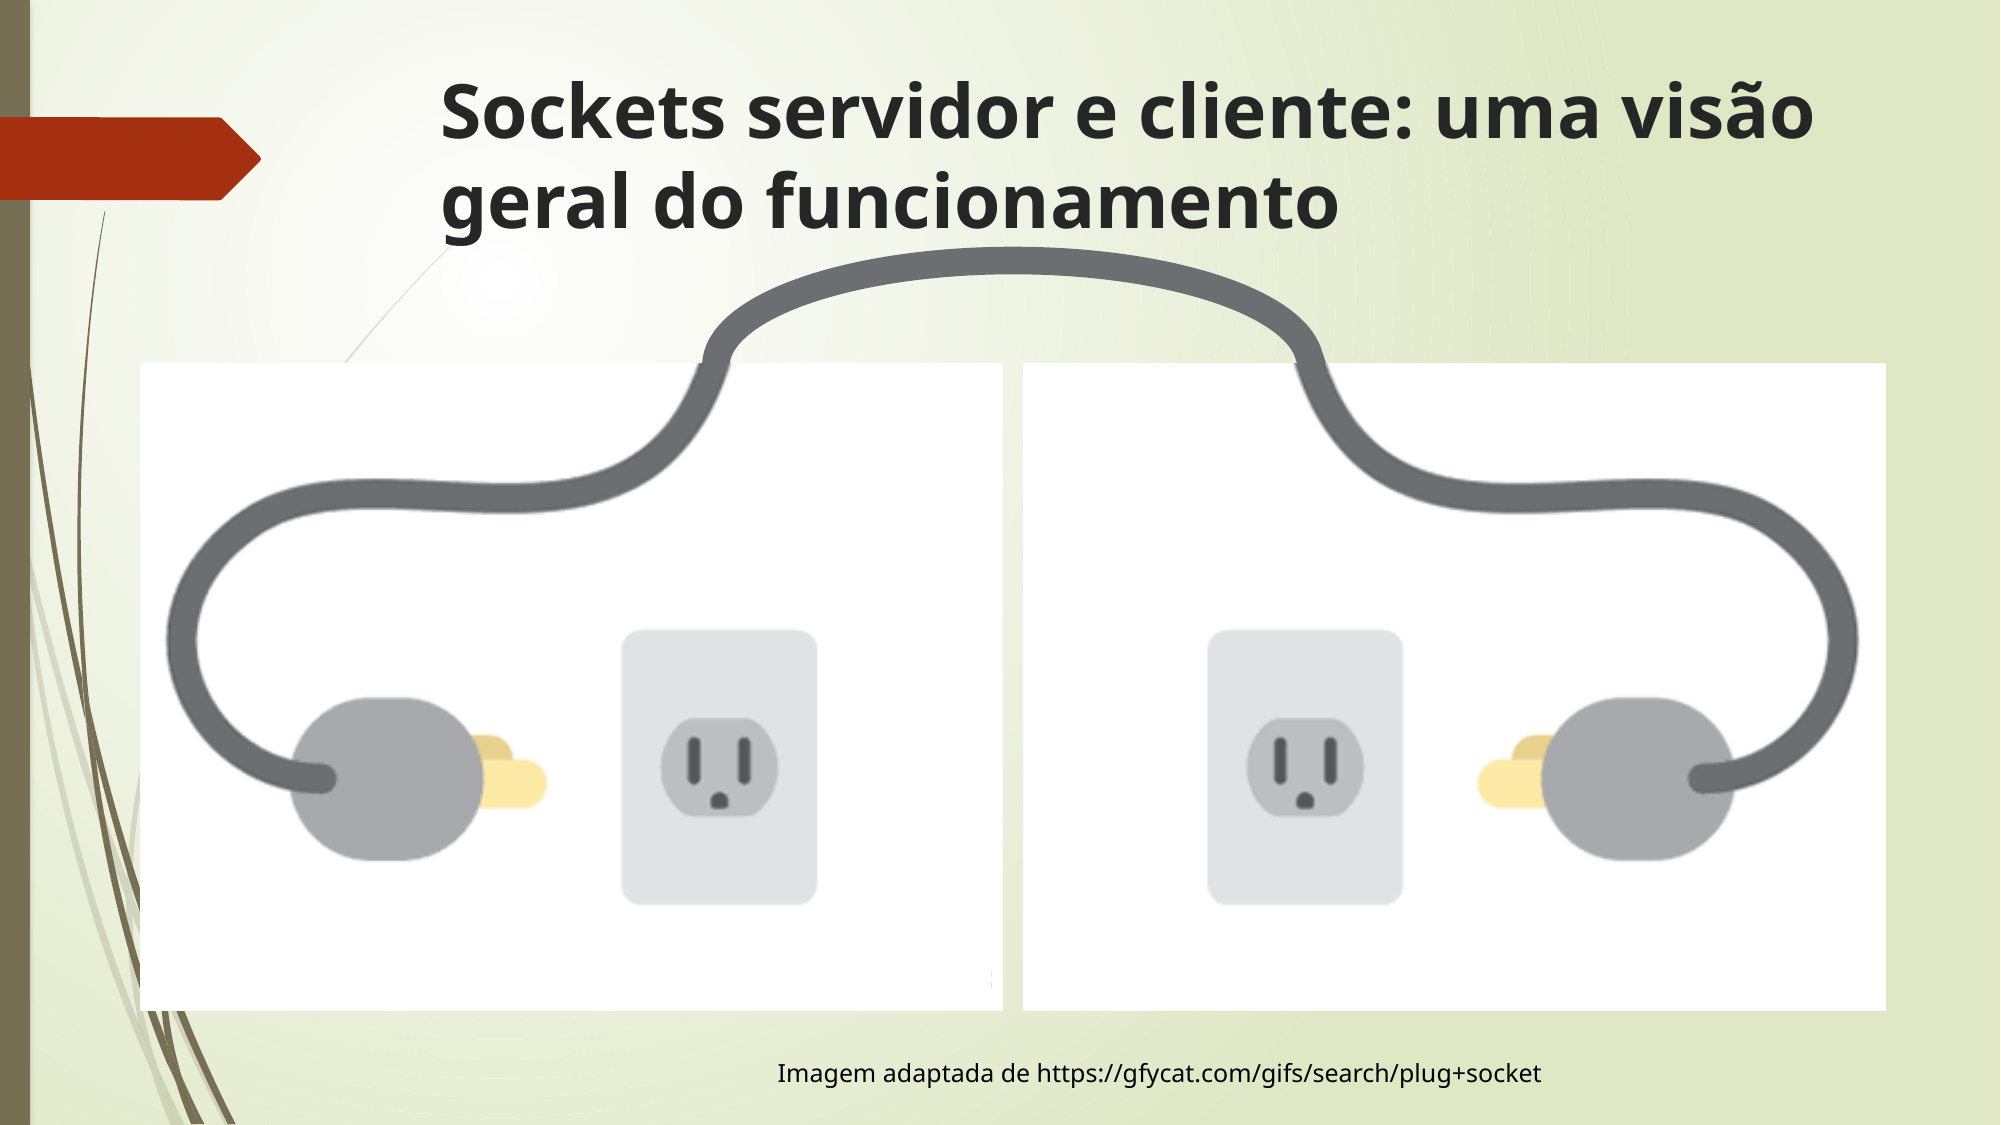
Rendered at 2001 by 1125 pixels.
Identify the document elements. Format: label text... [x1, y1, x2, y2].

text_box Imagem adaptada de https://gfycat.com/gifs/search/plug+socket [762, 1050, 1558, 1095]
picture [140, 362, 1004, 1011]
text_box [715, 259, 1310, 366]
picture [1023, 362, 1886, 1011]
title Sockets servidor e cliente: uma visão geral do funcionamento [425, 56, 1888, 267]
